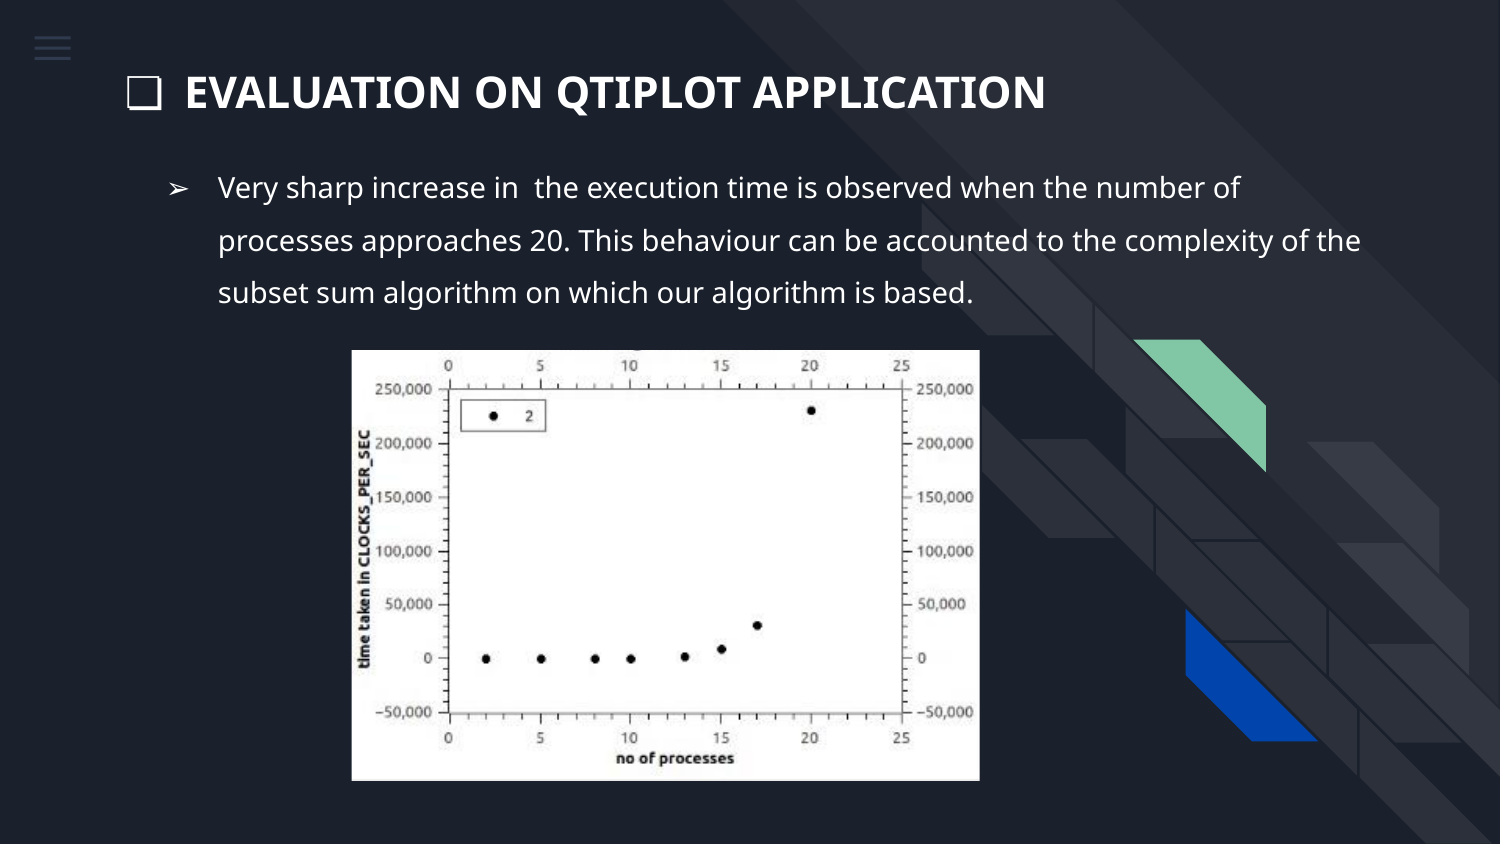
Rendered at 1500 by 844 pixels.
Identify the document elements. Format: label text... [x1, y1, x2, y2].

list Very sharp increase in the execution time is observed when the number of processes approaches 20. This behaviour can be accounted to the complexity of the subset sum algorithm on which our algorithm is based. [127, 137, 1386, 761]
title EVALUATION ON QTIPLOT APPLICATION [94, 50, 1334, 158]
picture [351, 350, 980, 806]
